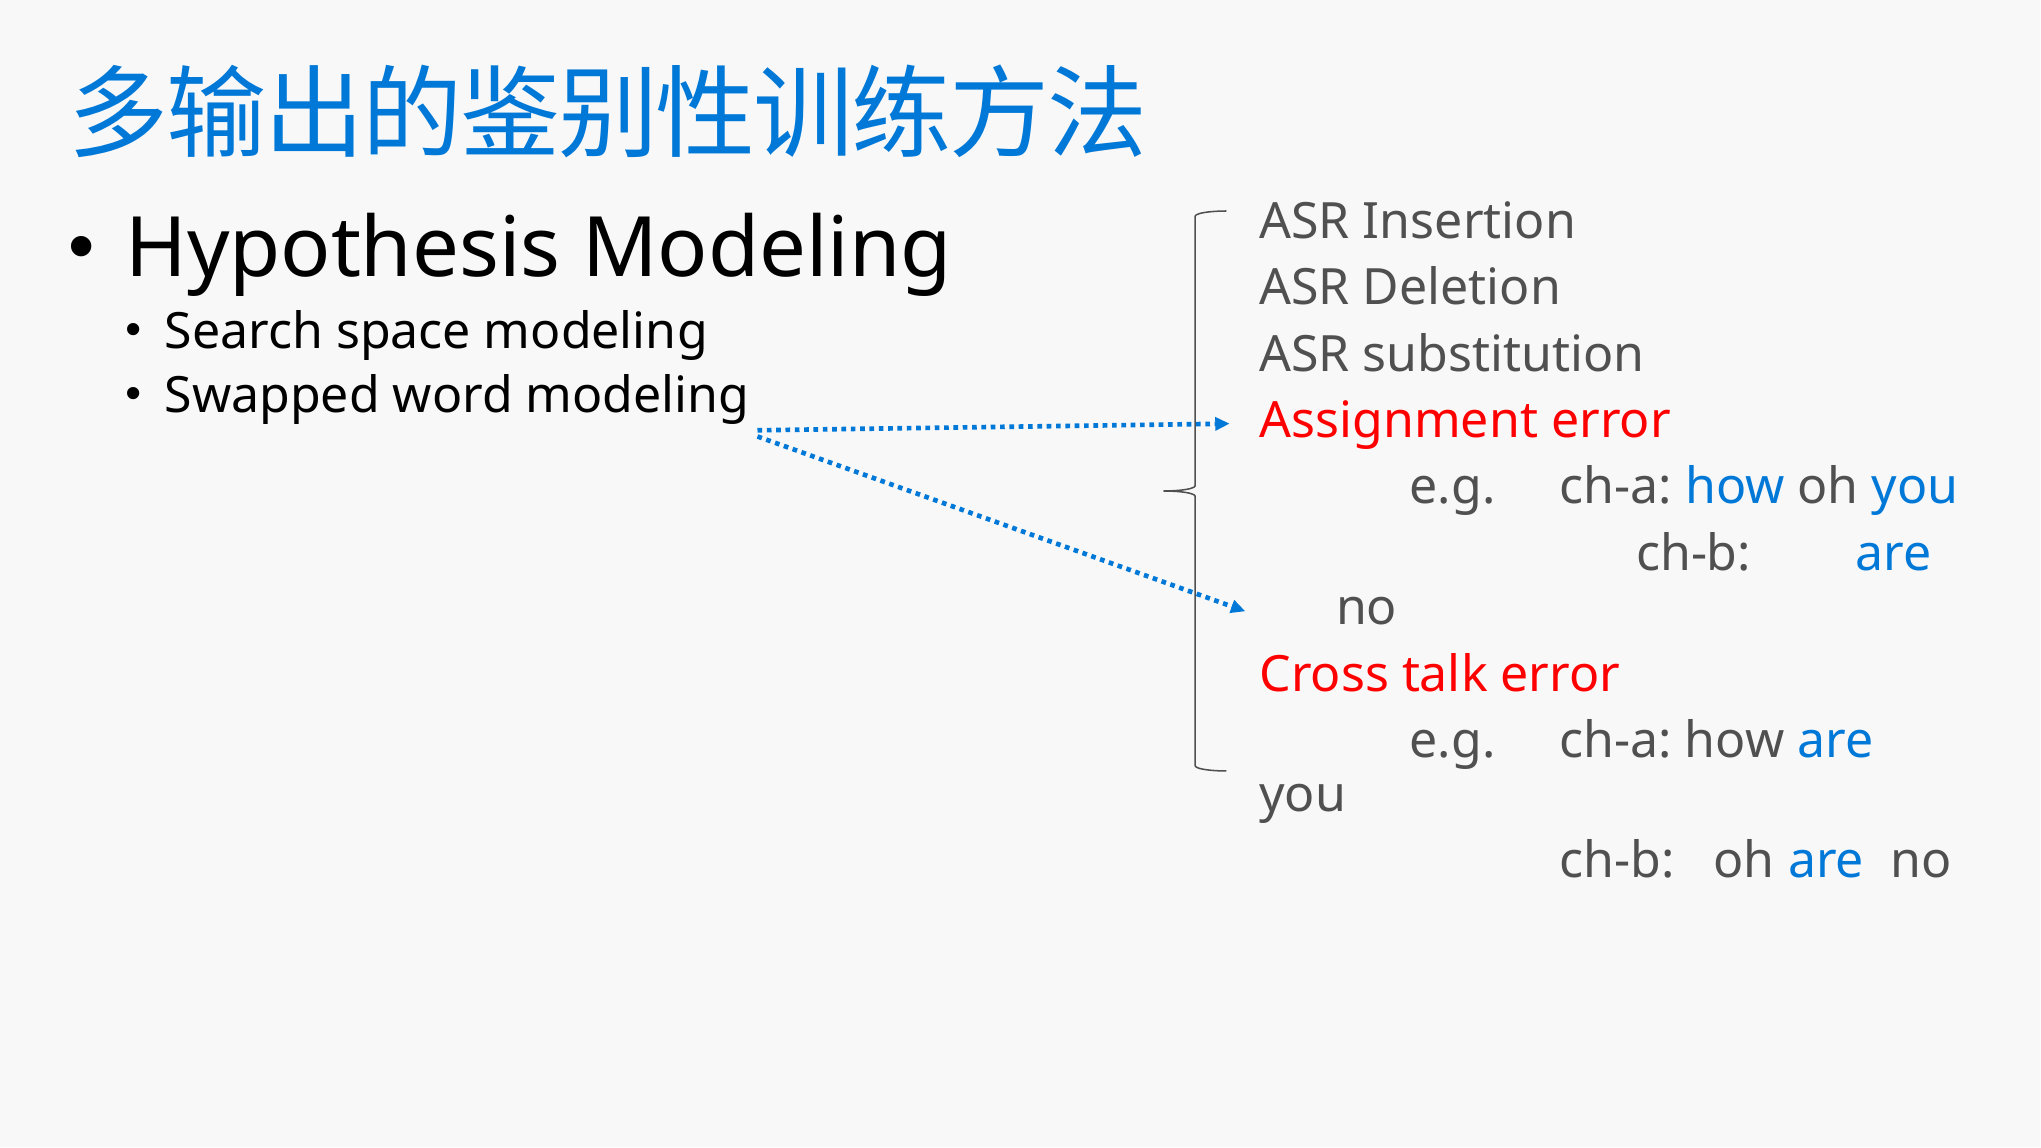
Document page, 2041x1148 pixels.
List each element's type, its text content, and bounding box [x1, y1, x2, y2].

text_box ASR Insertion ASR Deletion ASR substitution Assignment error e.g. ch-a: how oh you ch-b: are no Cross talk error e.g. ch-a: how are you ch-b: oh are no [1229, 199, 1993, 913]
list Hypothesis Modeling Search space modeling Swapped word modeling [45, 199, 1229, 512]
text_box [1194, 210, 1227, 423]
text_box [1194, 431, 1227, 436]
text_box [757, 423, 1230, 431]
title 多输出的鉴别性训练方法 [45, 48, 1996, 199]
text_box [1194, 612, 1227, 772]
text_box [757, 436, 1246, 612]
